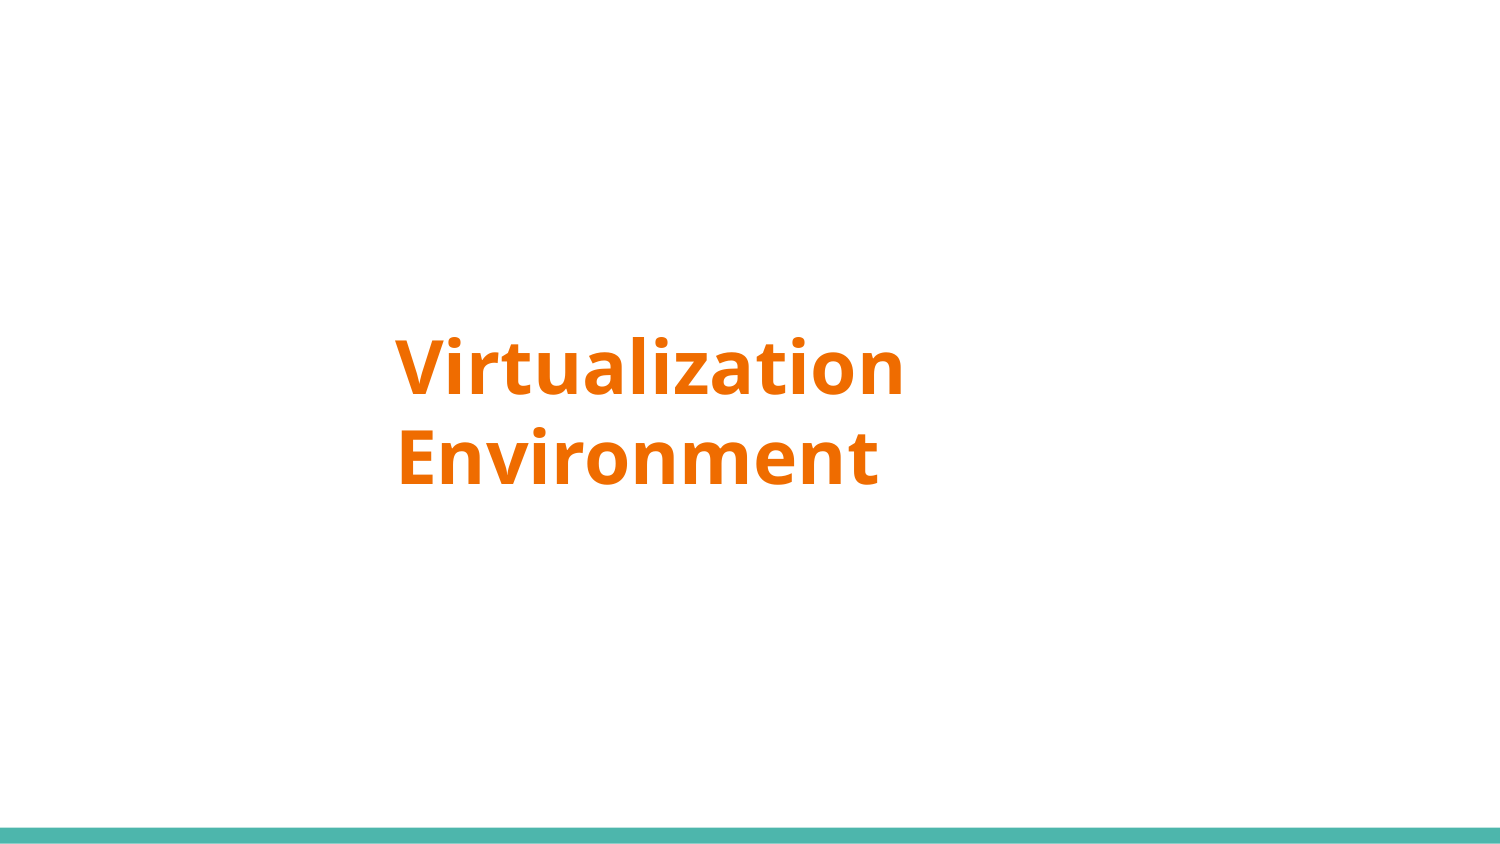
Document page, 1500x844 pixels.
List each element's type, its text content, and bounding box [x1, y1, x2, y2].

title Virtualization Environment [380, 304, 1316, 421]
